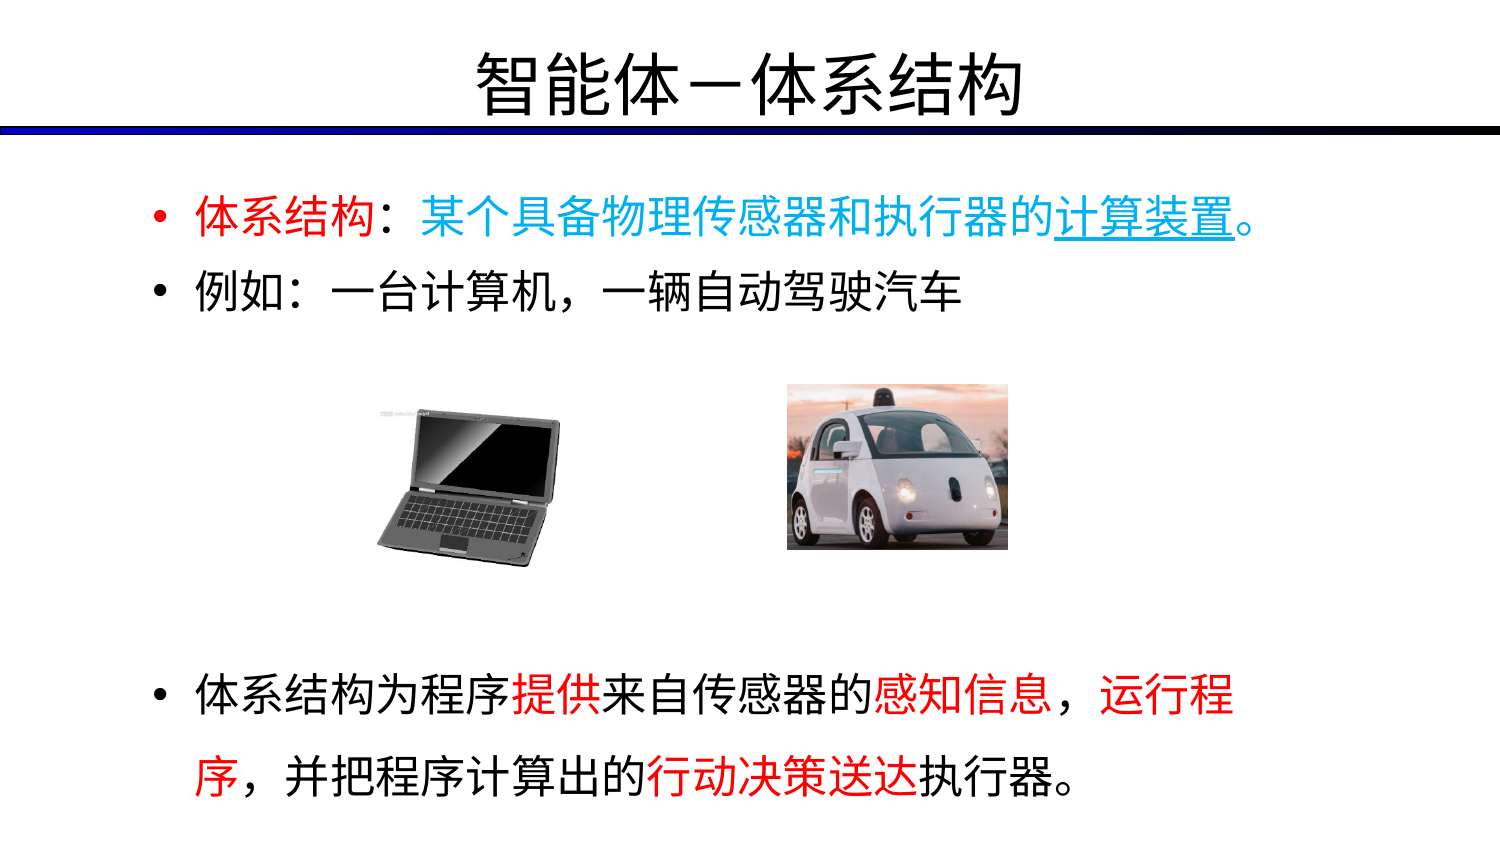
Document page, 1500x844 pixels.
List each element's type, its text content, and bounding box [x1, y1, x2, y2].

picture [787, 384, 1009, 550]
picture [376, 409, 560, 567]
text_box 体系结构：某个具备物理传感器和执行器的计算装置。 例如：一台计算机，一辆自动驾驶汽车 体系结构为程序提供来自传感器的感知信息，运行程序，并把程序计算出的行动决策送达执行器。 [137, 170, 1333, 728]
text_box 智能体－体系结构 [243, 33, 1257, 170]
